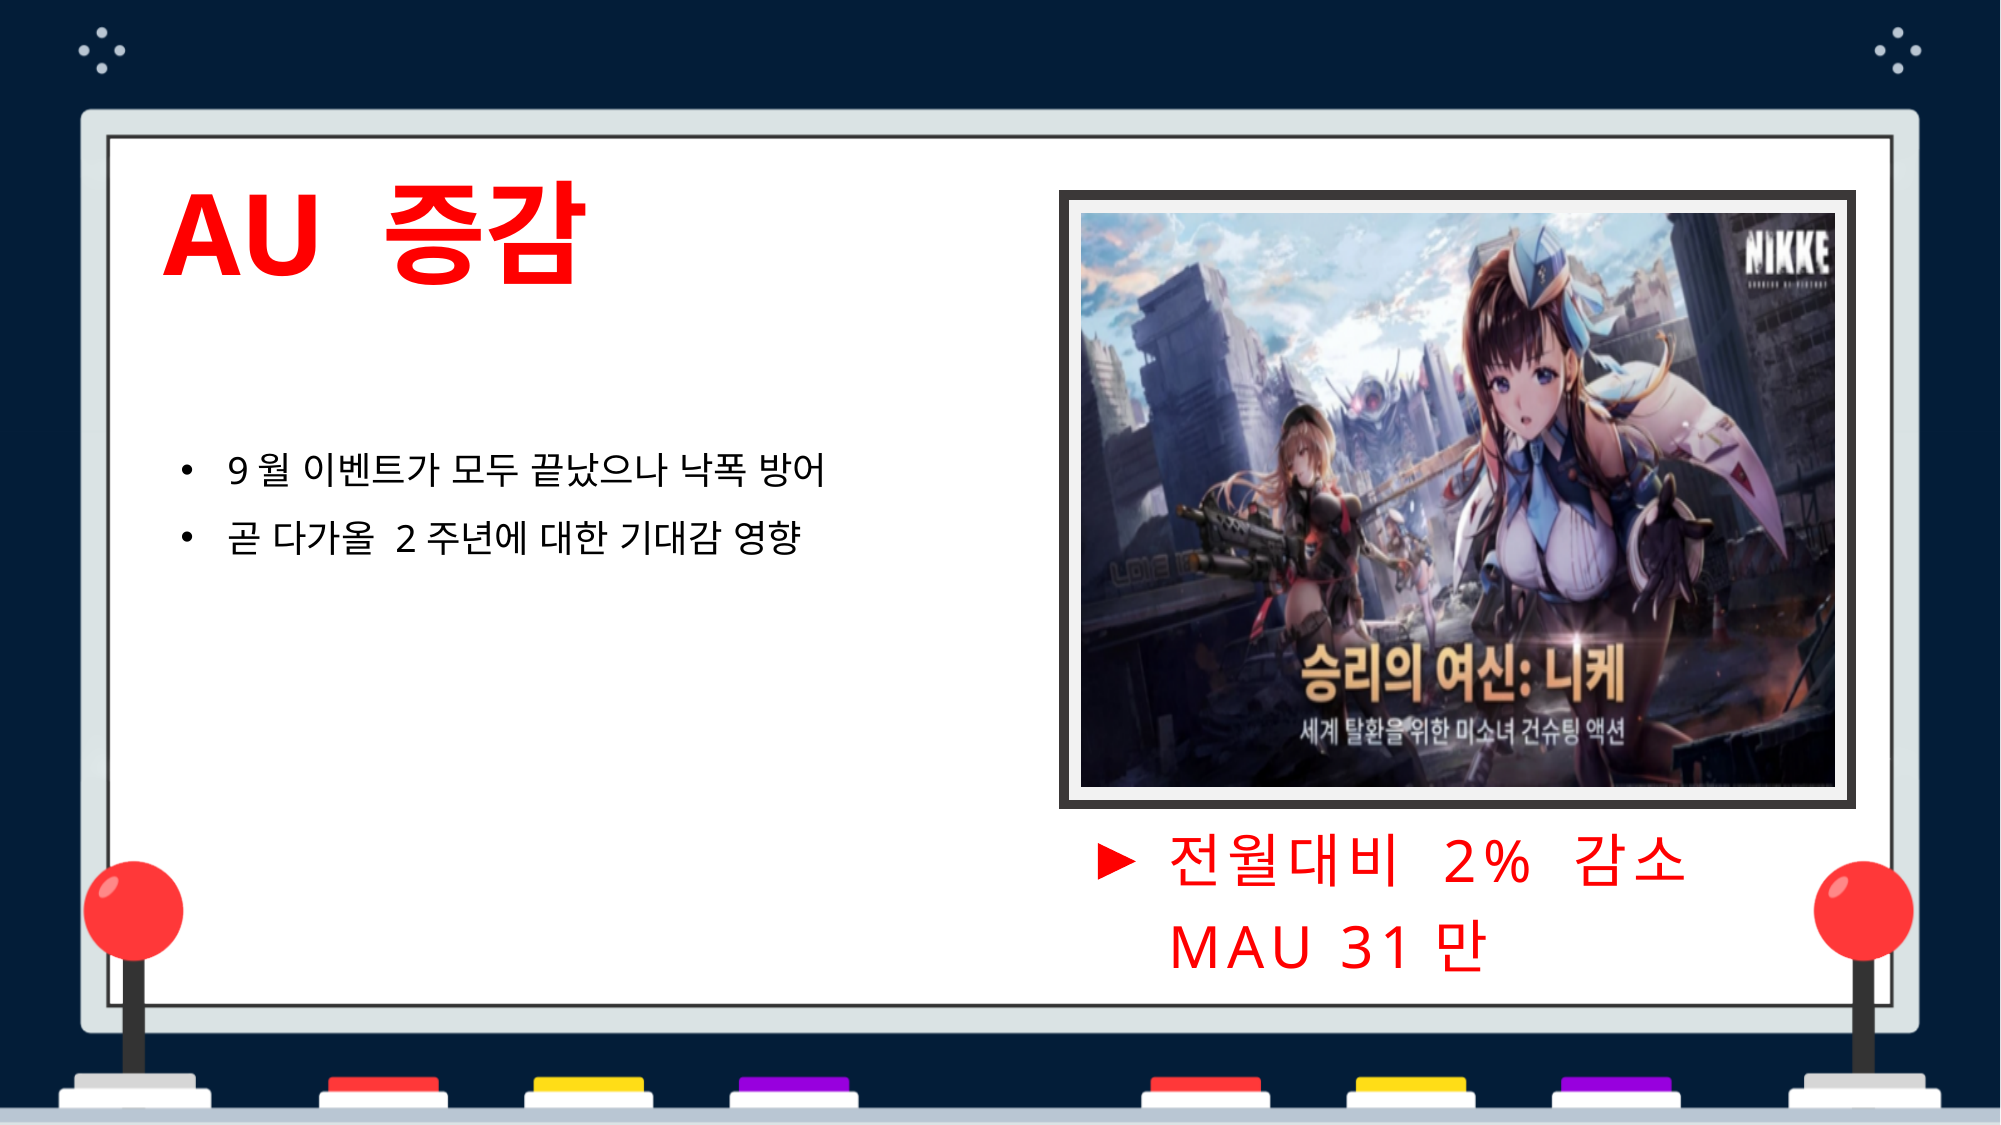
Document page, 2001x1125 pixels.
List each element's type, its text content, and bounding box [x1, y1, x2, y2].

text_box 전월대비 2% 감소 [1153, 816, 1835, 902]
text_box [1096, 841, 1139, 882]
text_box 9월 이벤트가 모두 끝났으나 낙폭 방어 곧 다가올 2주년에 대한 기대감 영향 [165, 417, 1000, 567]
text_box MAU 31만 [1153, 902, 1808, 988]
text_box AU 증감 [148, 155, 936, 306]
text_box [1063, 194, 1853, 805]
picture [0, 0, 2001, 1125]
